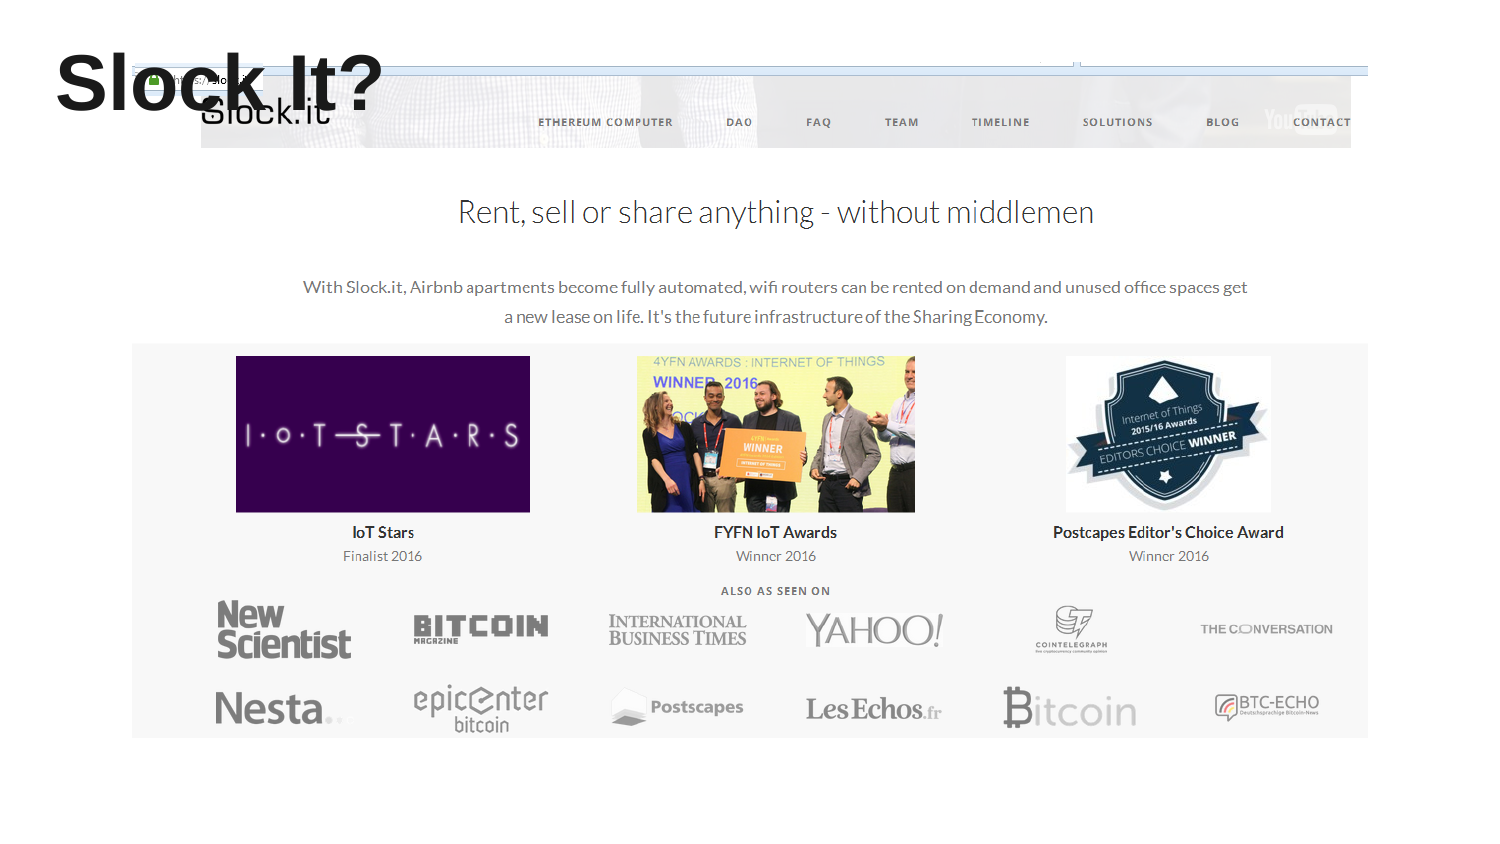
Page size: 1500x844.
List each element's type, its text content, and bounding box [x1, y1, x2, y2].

picture [132, 62, 1368, 738]
text_box Slock It? [48, 19, 1399, 134]
